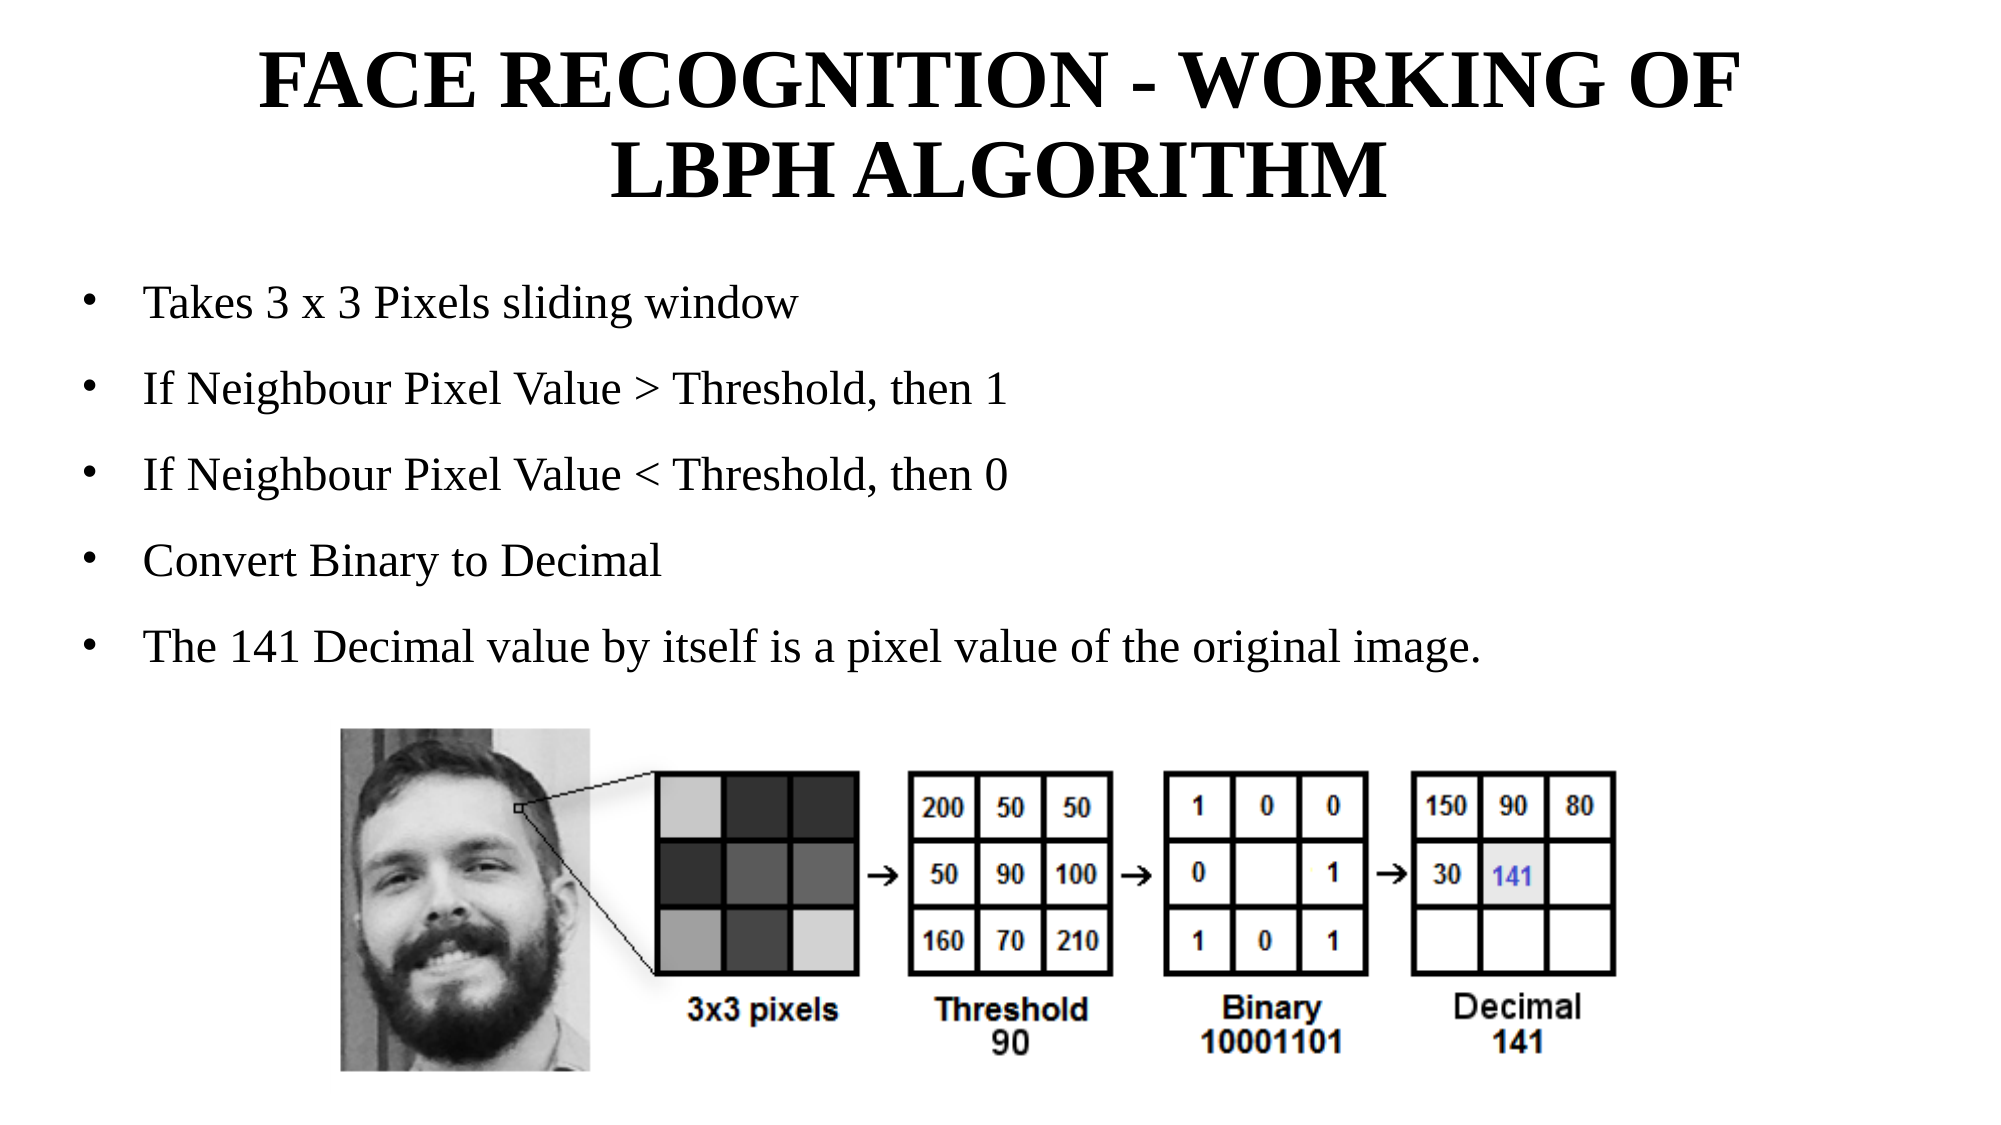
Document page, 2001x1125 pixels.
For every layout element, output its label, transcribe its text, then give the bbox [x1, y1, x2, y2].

list Takes 3 x 3 Pixels sliding window If Neighbour Pixel Value > Threshold, then 1 If Neighbour Pixel Value < Threshold, then 0 Convert Binary to Decimal The 141 Decimal value by itself is a pixel value of the original image. [52, 234, 1934, 1085]
title FACE RECOGNITION - WORKING OF LBPH ALGORITHM [137, 0, 1863, 234]
picture [329, 719, 1671, 1094]
